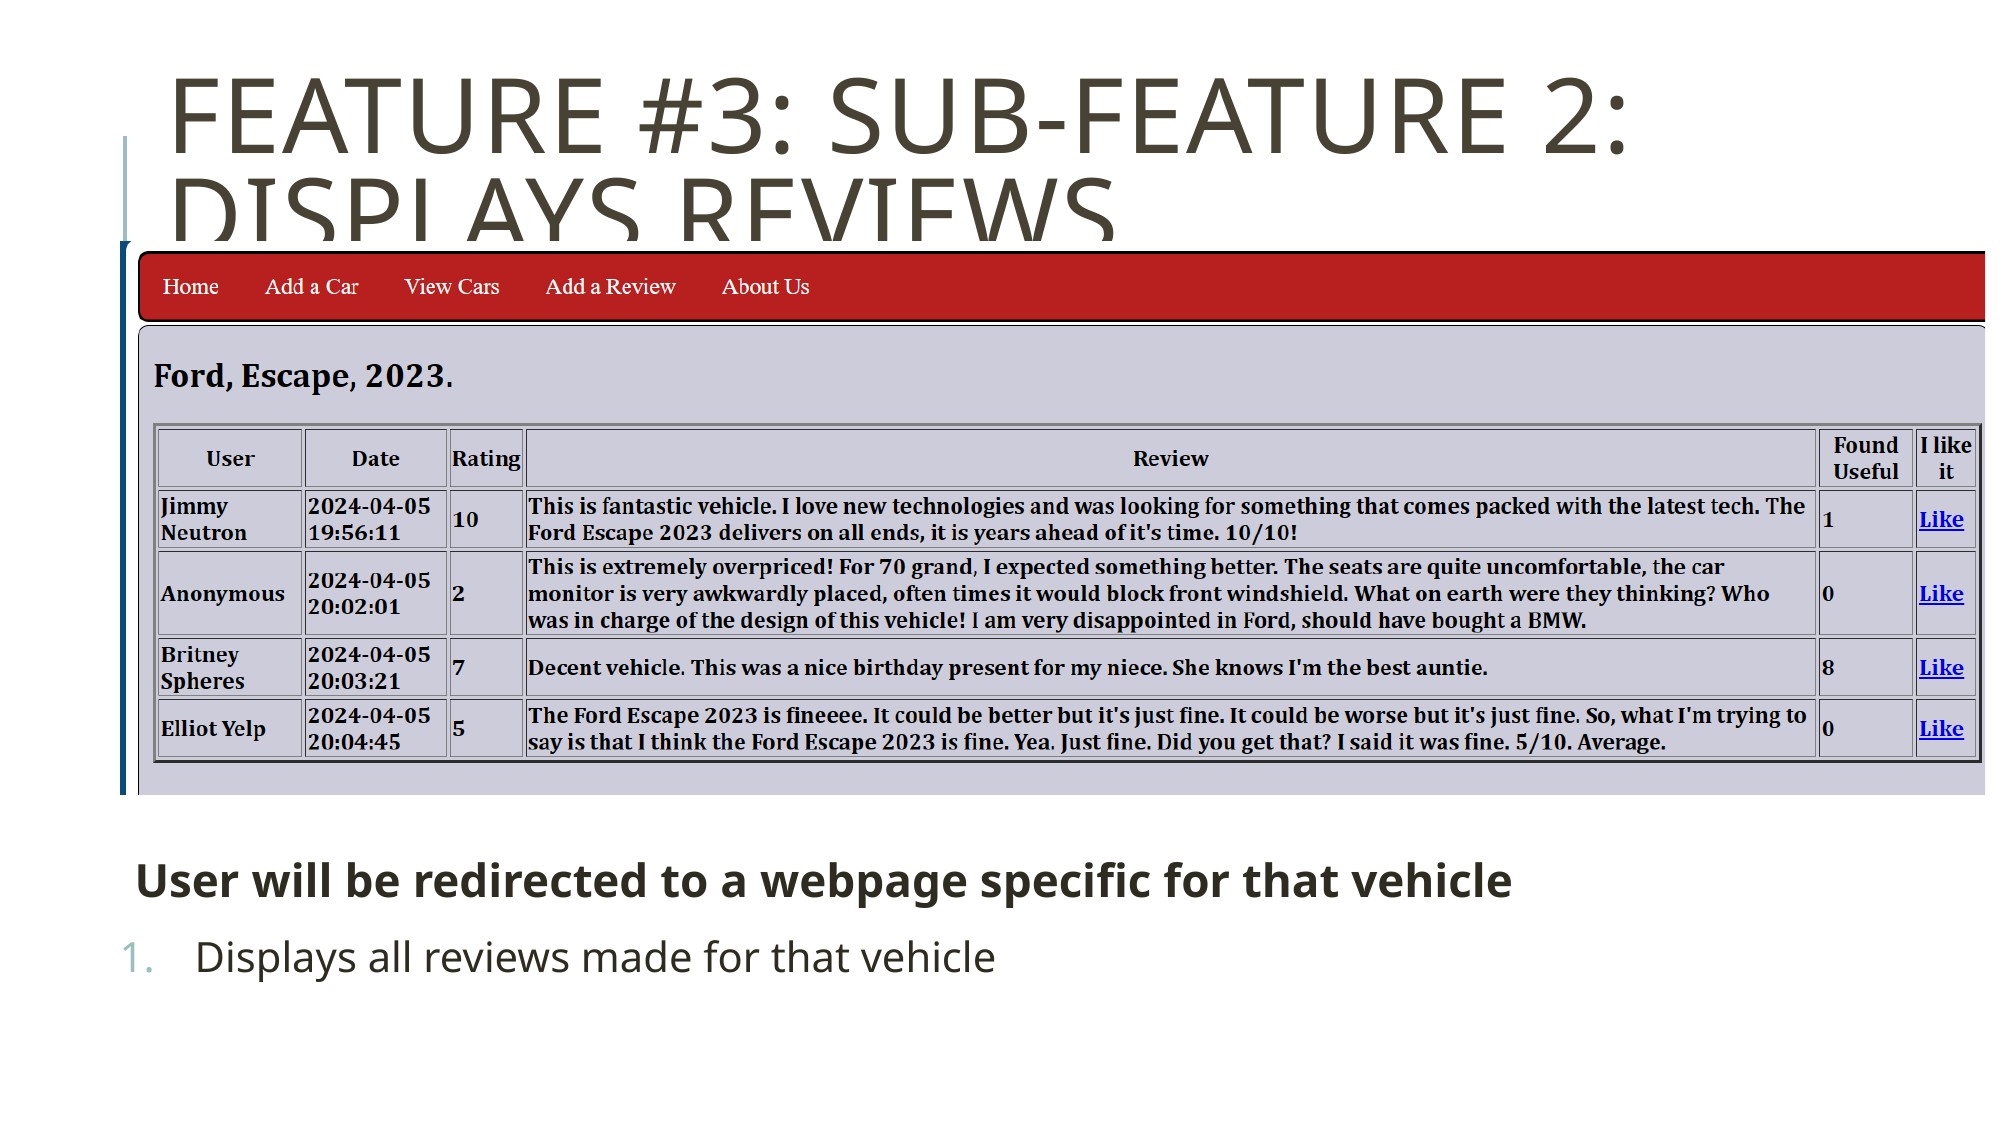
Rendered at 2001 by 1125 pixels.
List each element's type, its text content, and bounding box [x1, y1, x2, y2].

title Feature #3: Sub-feature 2: Displays reviews [151, 50, 1946, 238]
picture [119, 241, 1986, 795]
list User will be redirected to a webpage specific for that vehicle Displays all reviews made for that vehicle [112, 766, 1528, 1001]
